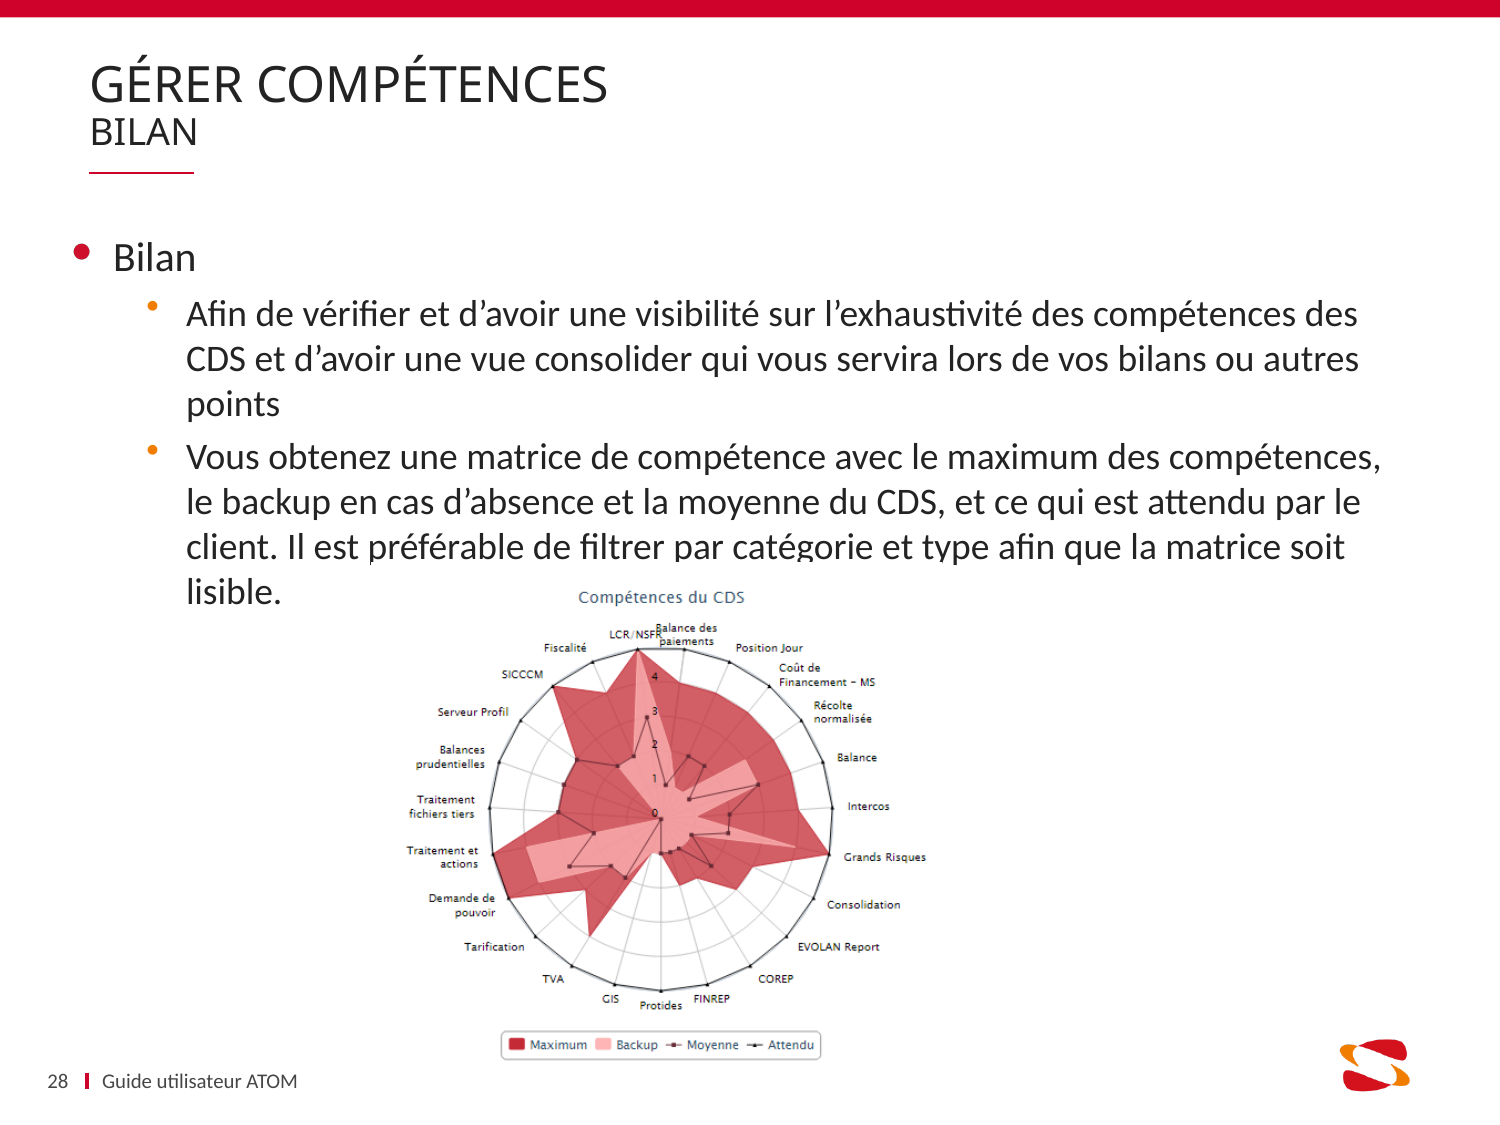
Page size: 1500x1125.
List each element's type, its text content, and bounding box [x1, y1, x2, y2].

footer Guide utilisateur ATOM [87, 1066, 833, 1094]
slide_number 28 [20, 1066, 69, 1094]
text_box Bilan Afin de vérifier et d’avoir une visibilité sur l’exhaustivité des compétences des CDS et d’avoir une vue consolider qui vous servira lors de vos bilans ou autres points Vous obtenez une matrice de compétence avec le maximum des compétences, le backup en cas d’absence et la moyenne du CDS, et ce qui est attendu par le client. Il est préférable de filtrer par catégorie et type afin que la matrice soit lisible. [68, 229, 1409, 1035]
picture [371, 562, 942, 1067]
picture [68, 241, 95, 268]
picture [1328, 1031, 1421, 1099]
title Gérer Compétences Bilan [89, 31, 1409, 161]
